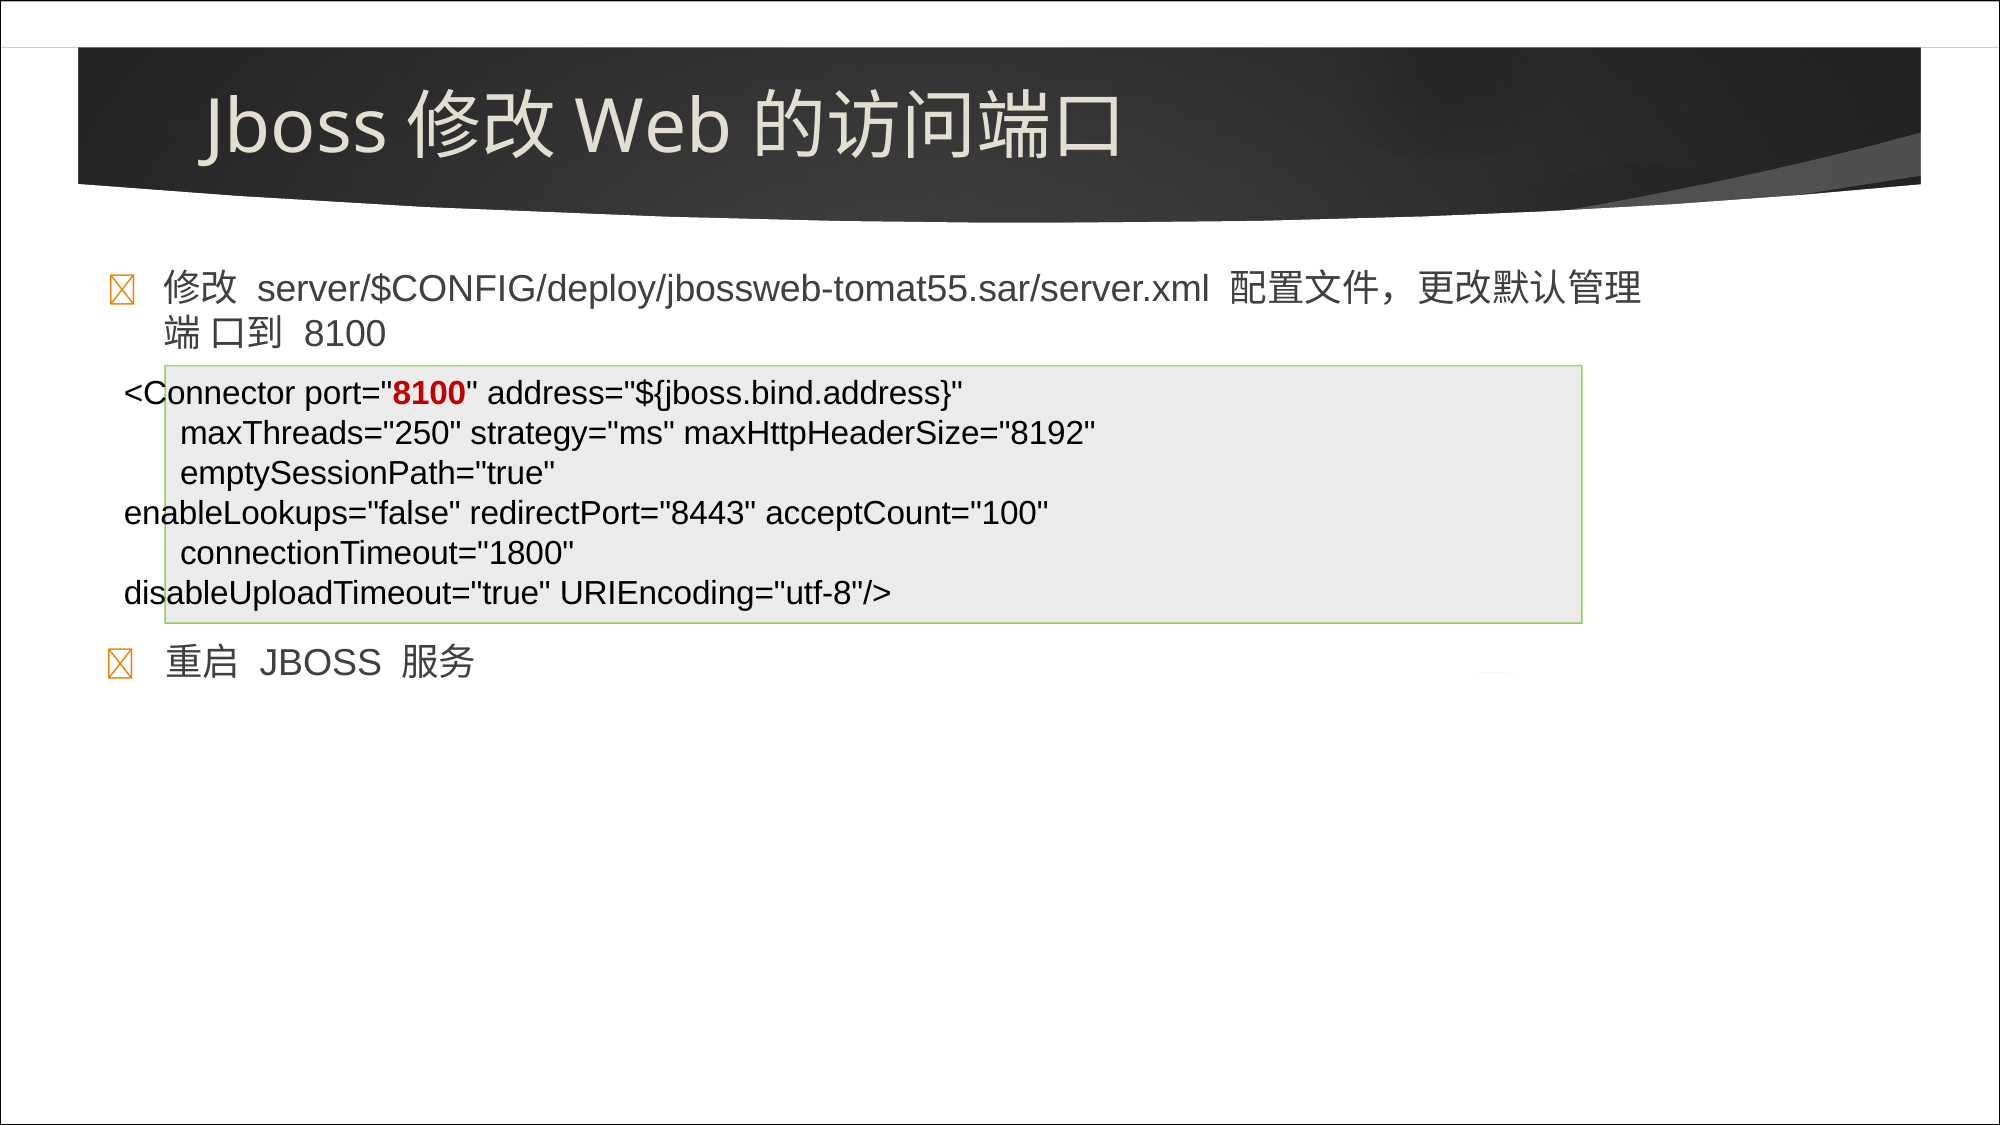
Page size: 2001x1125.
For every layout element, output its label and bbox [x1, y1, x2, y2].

text_box [0, 0, 2000, 1125]
